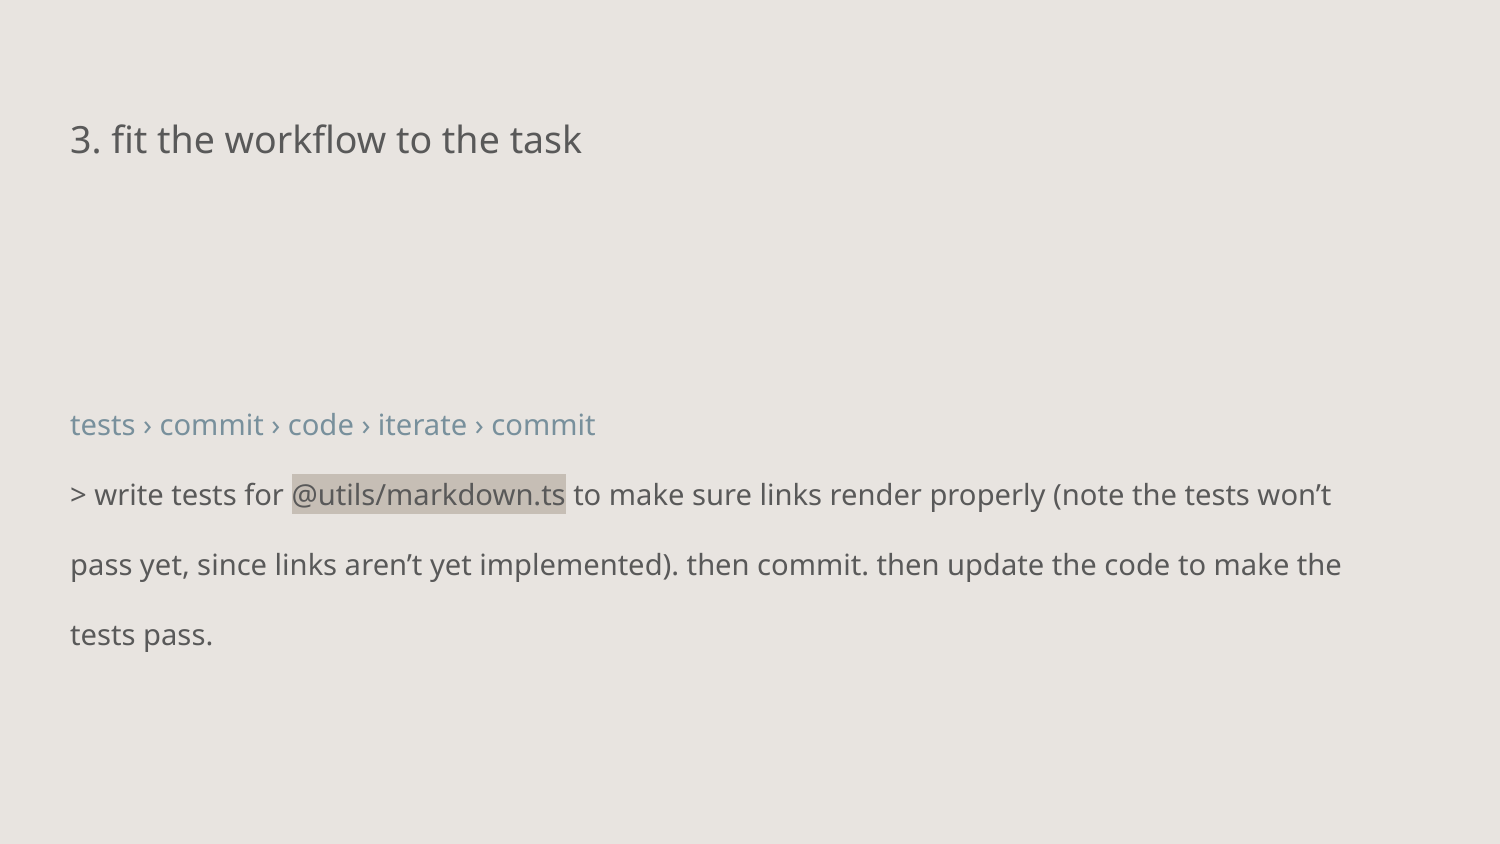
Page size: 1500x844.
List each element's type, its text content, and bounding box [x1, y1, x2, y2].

text_box 3. fit the workflow to the task tests › commit › code › iterate › commit > write tests for @utils/markdown.ts to make sure links render properly (note the tests won’t pass yet, since links aren’t yet implemented). then commit. then update the code to make the tests pass. [55, 101, 1402, 666]
